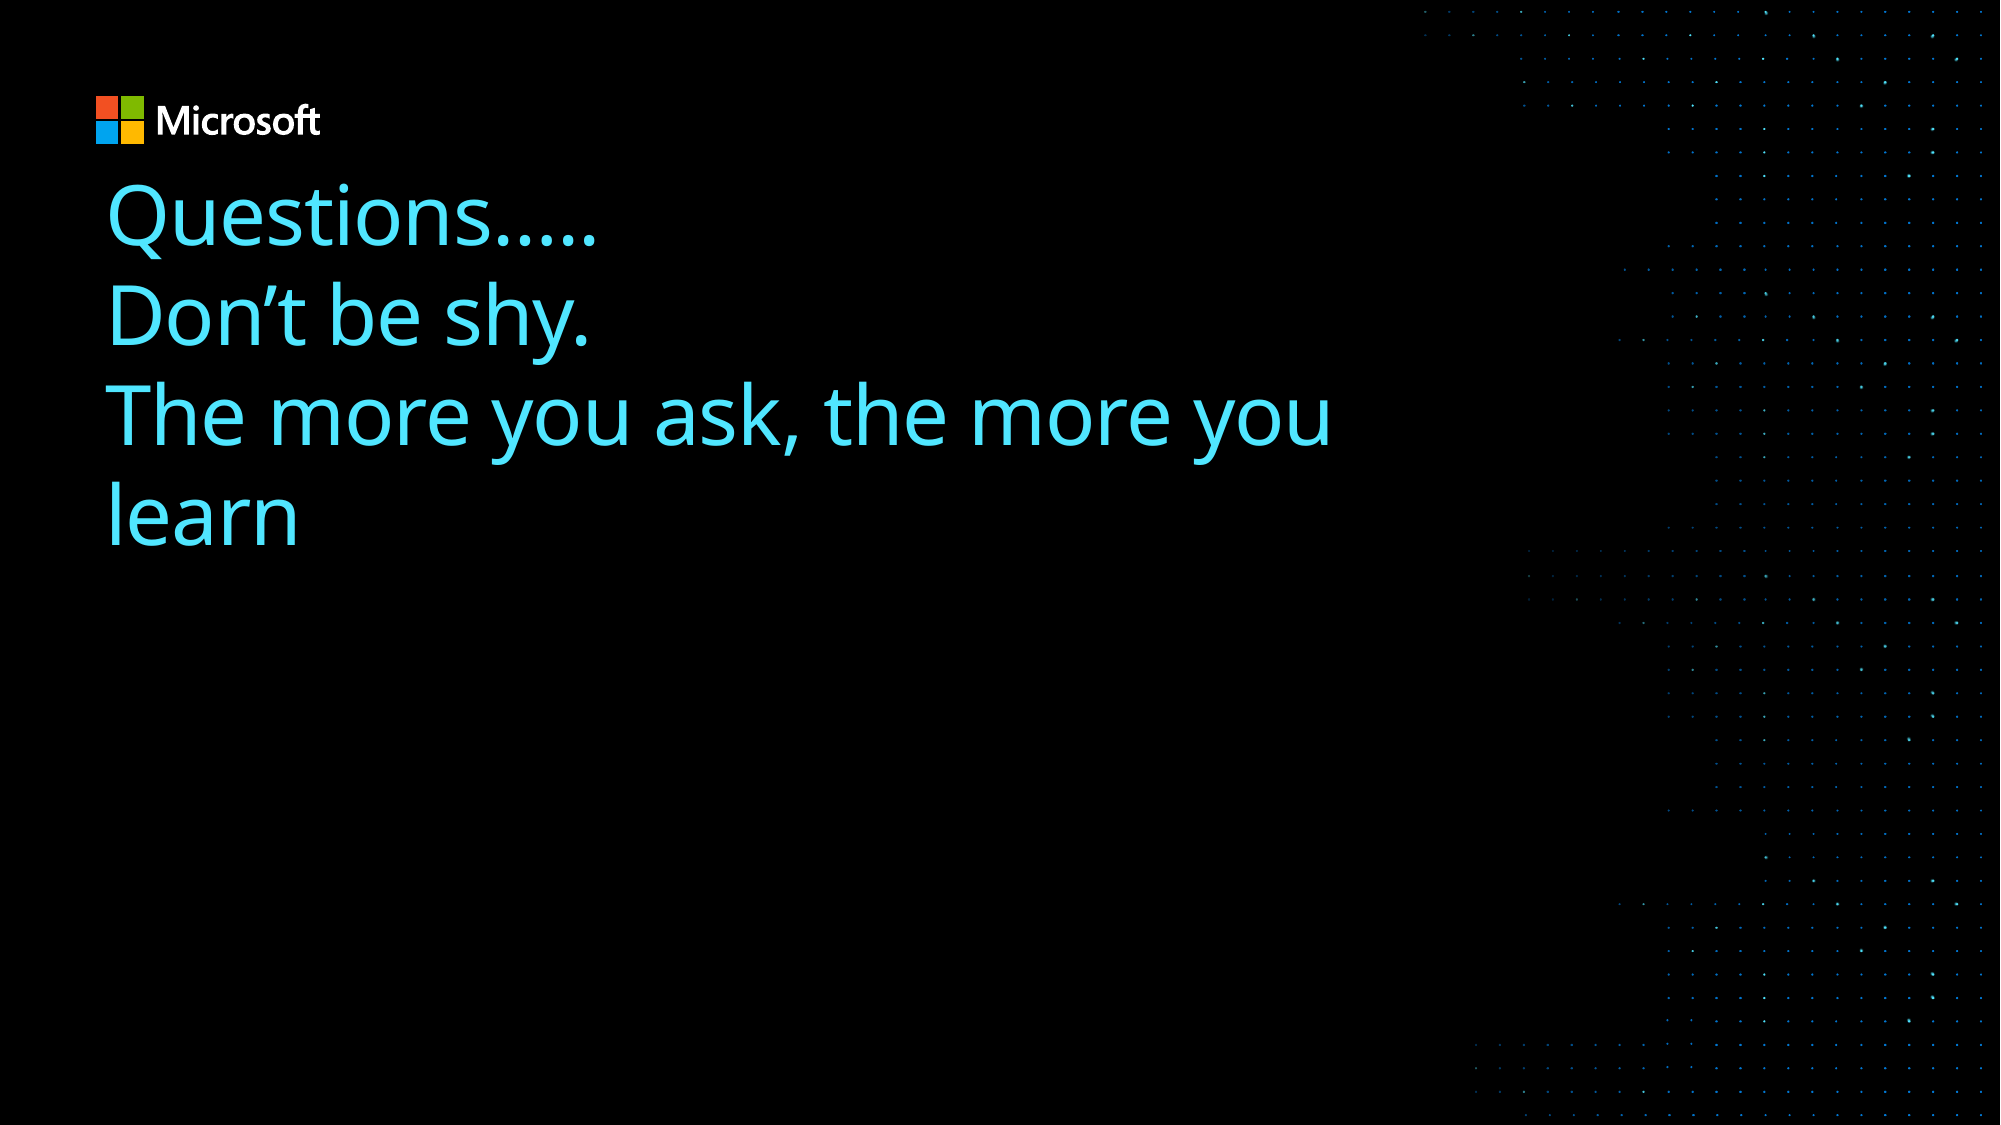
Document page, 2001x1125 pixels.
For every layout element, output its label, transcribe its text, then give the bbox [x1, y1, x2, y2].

title Questions….. Don’t be shy. The more you ask, the more you learn [105, 259, 1423, 563]
picture [1423, 8, 1983, 1117]
